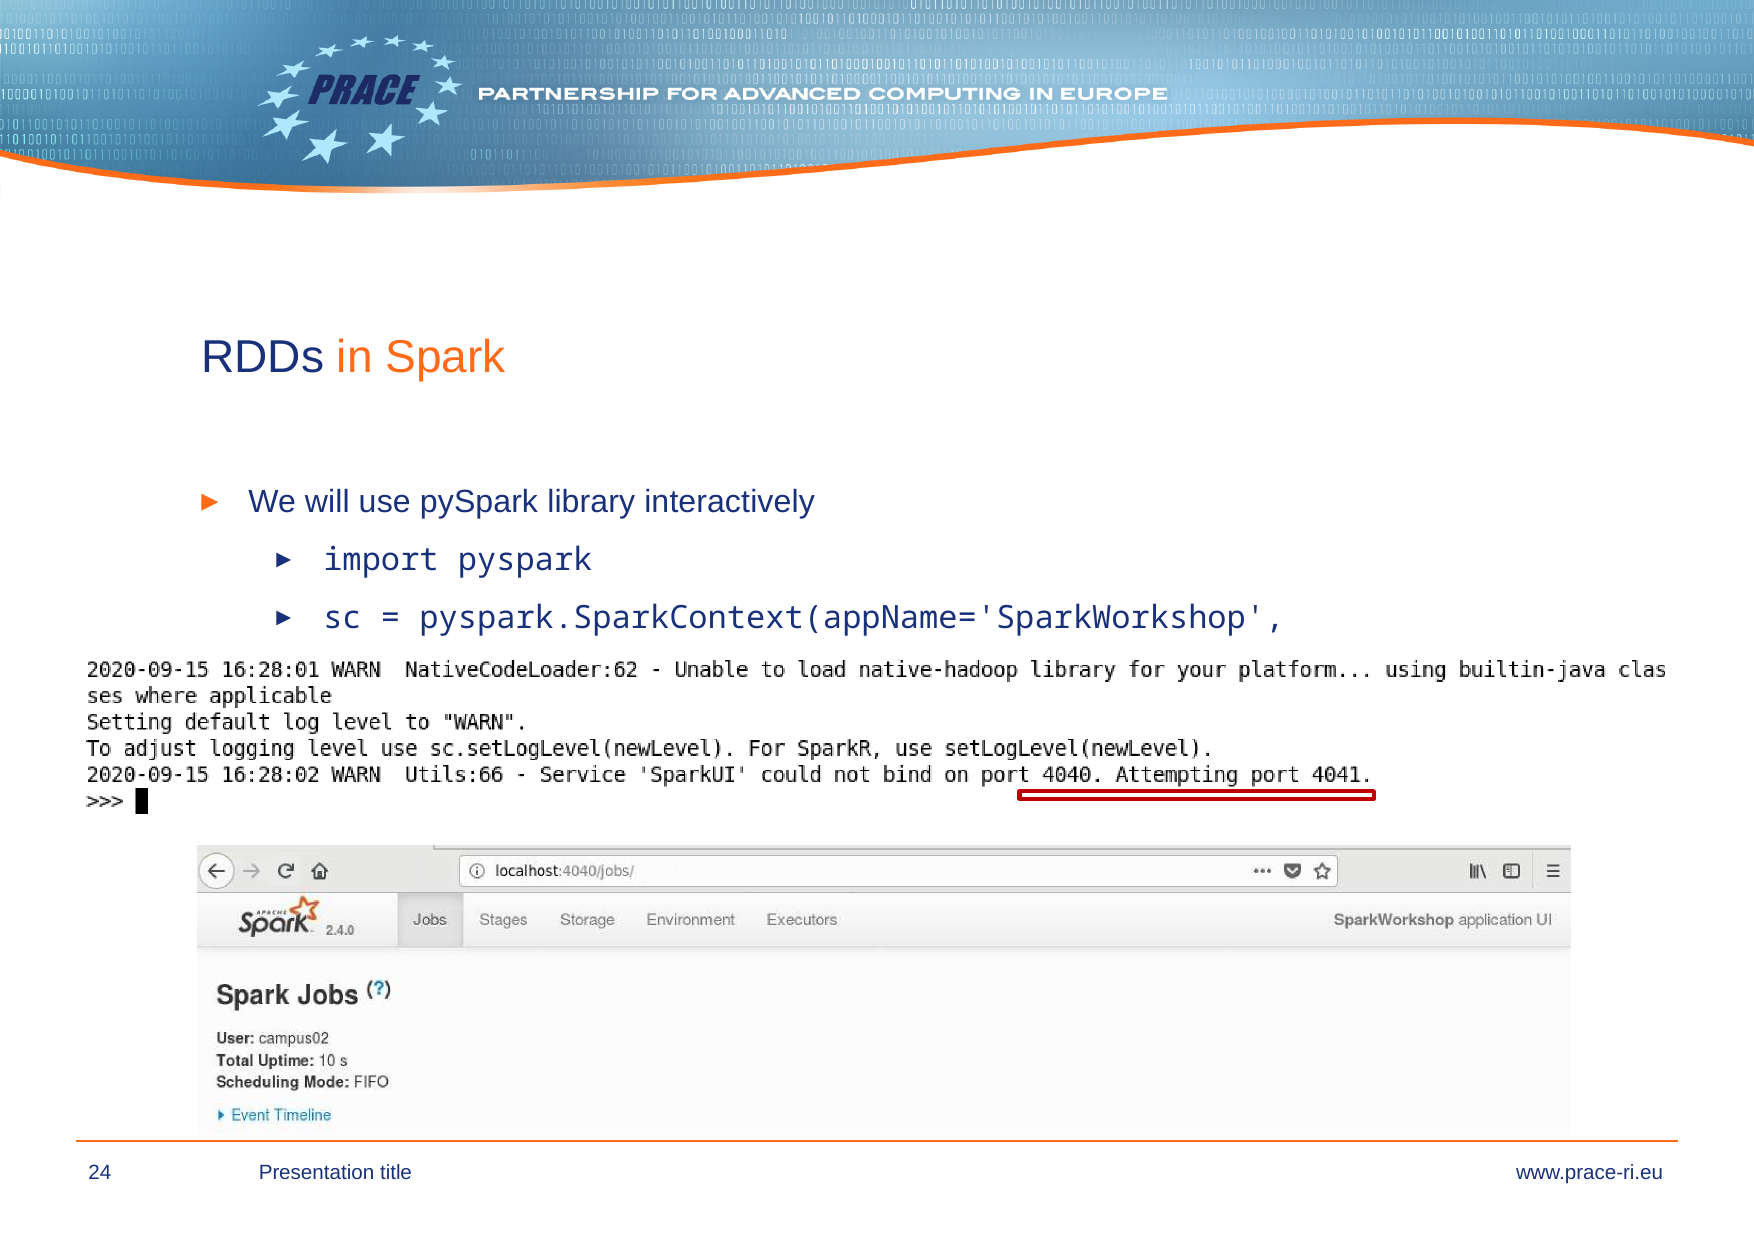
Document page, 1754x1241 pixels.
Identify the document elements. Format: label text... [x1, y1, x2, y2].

picture [197, 845, 1571, 1135]
list We will use pySpark library interactively import pyspark sc = pyspark.SparkContext(appName='SparkWorkshop', master='local[1]') [186, 446, 1582, 652]
list We will use pySpark library interactively import pyspark sc = pyspark.SparkContext(appName='SparkWorkshop', master='local[1]') [186, 825, 1582, 1089]
title RDDs in Spark [186, 250, 1582, 398]
picture [0, 0, 1754, 198]
picture [85, 655, 1668, 814]
